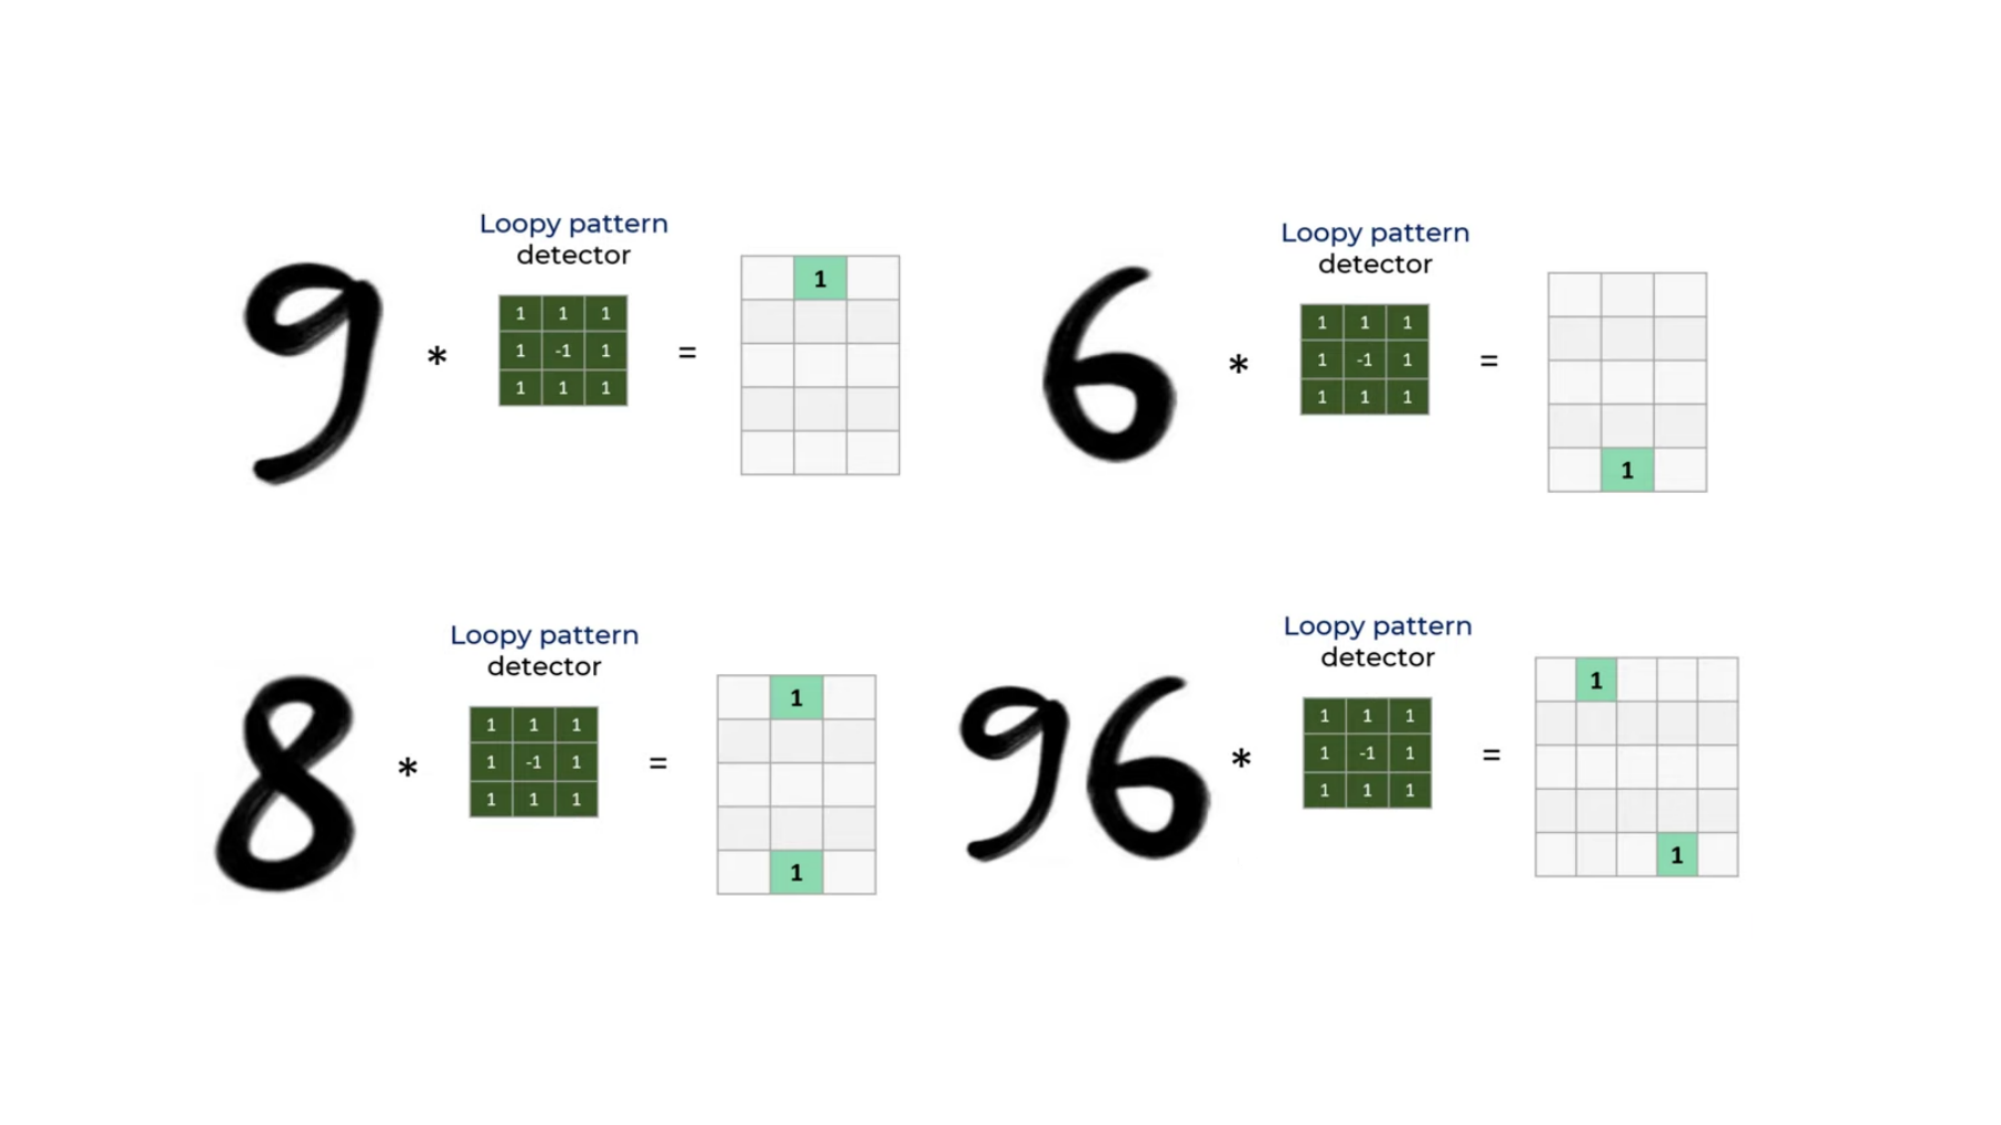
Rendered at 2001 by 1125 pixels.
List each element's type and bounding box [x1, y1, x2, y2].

picture [185, 121, 1753, 939]
